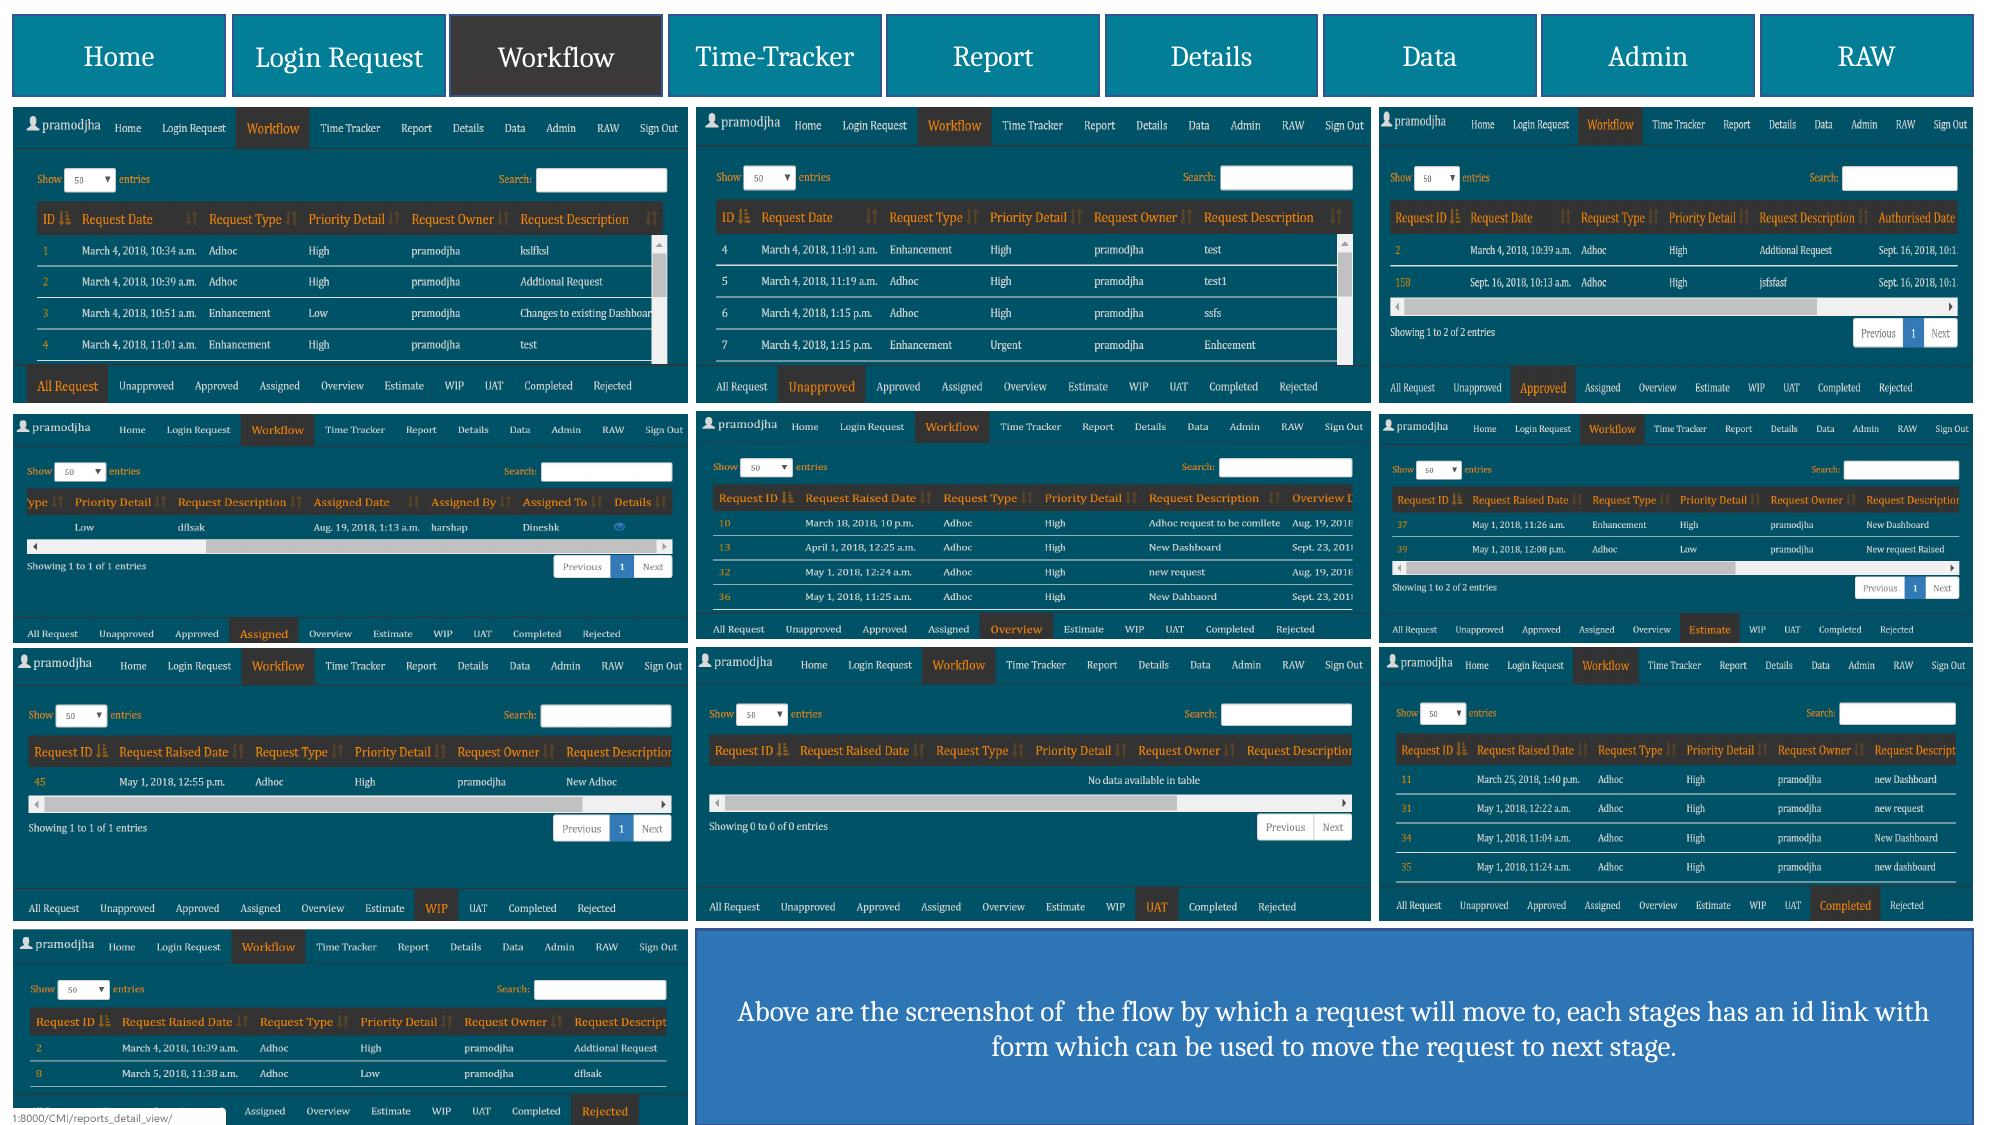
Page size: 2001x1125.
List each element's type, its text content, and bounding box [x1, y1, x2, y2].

picture [1136, 887, 1178, 921]
picture [923, 647, 995, 684]
picture [700, 654, 710, 666]
picture [1128, 246, 1134, 253]
picture [541, 705, 671, 727]
text_box Report [886, 14, 1100, 97]
text_box Time-Tracker [668, 14, 882, 97]
picture [1417, 461, 1461, 479]
picture [13, 1108, 225, 1125]
picture [1053, 544, 1064, 550]
picture [535, 981, 666, 999]
picture [1384, 420, 1393, 430]
picture [542, 463, 672, 481]
picture [56, 705, 107, 727]
picture [1581, 414, 1644, 444]
picture [918, 107, 991, 146]
picture [242, 648, 314, 685]
text_box Admin [1541, 14, 1755, 97]
picture [28, 540, 672, 553]
picture [28, 489, 672, 514]
picture [1128, 341, 1134, 349]
picture [27, 365, 107, 403]
picture [717, 200, 1352, 365]
picture [1222, 704, 1351, 725]
picture [1876, 866, 1890, 870]
picture [550, 524, 557, 530]
picture [537, 169, 667, 192]
picture [1220, 459, 1352, 477]
text_box Details [1105, 14, 1318, 97]
picture [627, 310, 638, 316]
picture [1393, 487, 1959, 512]
picture [1477, 281, 1483, 288]
picture [706, 114, 718, 127]
picture [980, 613, 1053, 639]
text_box Login Request [232, 14, 446, 97]
picture [230, 618, 298, 643]
picture [1053, 569, 1064, 576]
picture [1391, 298, 1957, 315]
picture [29, 736, 671, 766]
picture [778, 366, 865, 403]
picture [1681, 614, 1739, 643]
picture [1258, 814, 1351, 840]
picture [1391, 201, 1957, 233]
text_box Home [12, 14, 226, 97]
picture [1843, 167, 1957, 190]
picture [1128, 309, 1134, 317]
picture [710, 735, 1351, 765]
picture [554, 815, 671, 841]
picture [38, 202, 667, 365]
picture [1906, 776, 1917, 782]
picture [1128, 277, 1134, 285]
picture [1388, 655, 1398, 667]
picture [1393, 562, 1959, 574]
picture [416, 280, 425, 285]
text_box Above are the screenshot of the flow by which a request will move to, each stages has an id link with form which can be used to move the request to next stage. [695, 928, 1974, 1125]
picture [1415, 167, 1459, 190]
picture [1421, 703, 1466, 724]
picture [737, 704, 787, 725]
picture [27, 117, 39, 130]
picture [1221, 166, 1352, 190]
picture [704, 418, 714, 428]
picture [58, 981, 109, 999]
picture [1886, 386, 1893, 392]
picture [1418, 586, 1425, 592]
picture [1382, 112, 1392, 126]
picture [554, 556, 672, 577]
picture [415, 889, 458, 921]
picture [741, 459, 792, 477]
picture [21, 938, 31, 948]
text_box Workflow [449, 14, 663, 97]
picture [916, 411, 989, 442]
picture [31, 1008, 666, 1035]
picture [744, 166, 795, 190]
picture [714, 485, 1352, 510]
picture [710, 795, 1351, 811]
picture [1574, 647, 1638, 684]
picture [1840, 703, 1955, 724]
picture [65, 169, 115, 192]
picture [232, 929, 305, 963]
picture [241, 414, 314, 446]
picture [1053, 520, 1064, 527]
picture [1811, 886, 1880, 921]
picture [18, 421, 28, 431]
picture [1511, 366, 1575, 403]
picture [237, 107, 309, 148]
picture [572, 1094, 638, 1125]
picture [55, 463, 106, 481]
picture [29, 796, 671, 812]
picture [1397, 734, 1955, 764]
picture [1854, 319, 1957, 347]
picture [20, 655, 30, 667]
picture [1844, 461, 1959, 479]
picture [1556, 281, 1565, 286]
picture [1579, 107, 1642, 145]
picture [1856, 577, 1959, 598]
text_box RAW [1760, 14, 1974, 97]
text_box Data [1323, 14, 1537, 97]
